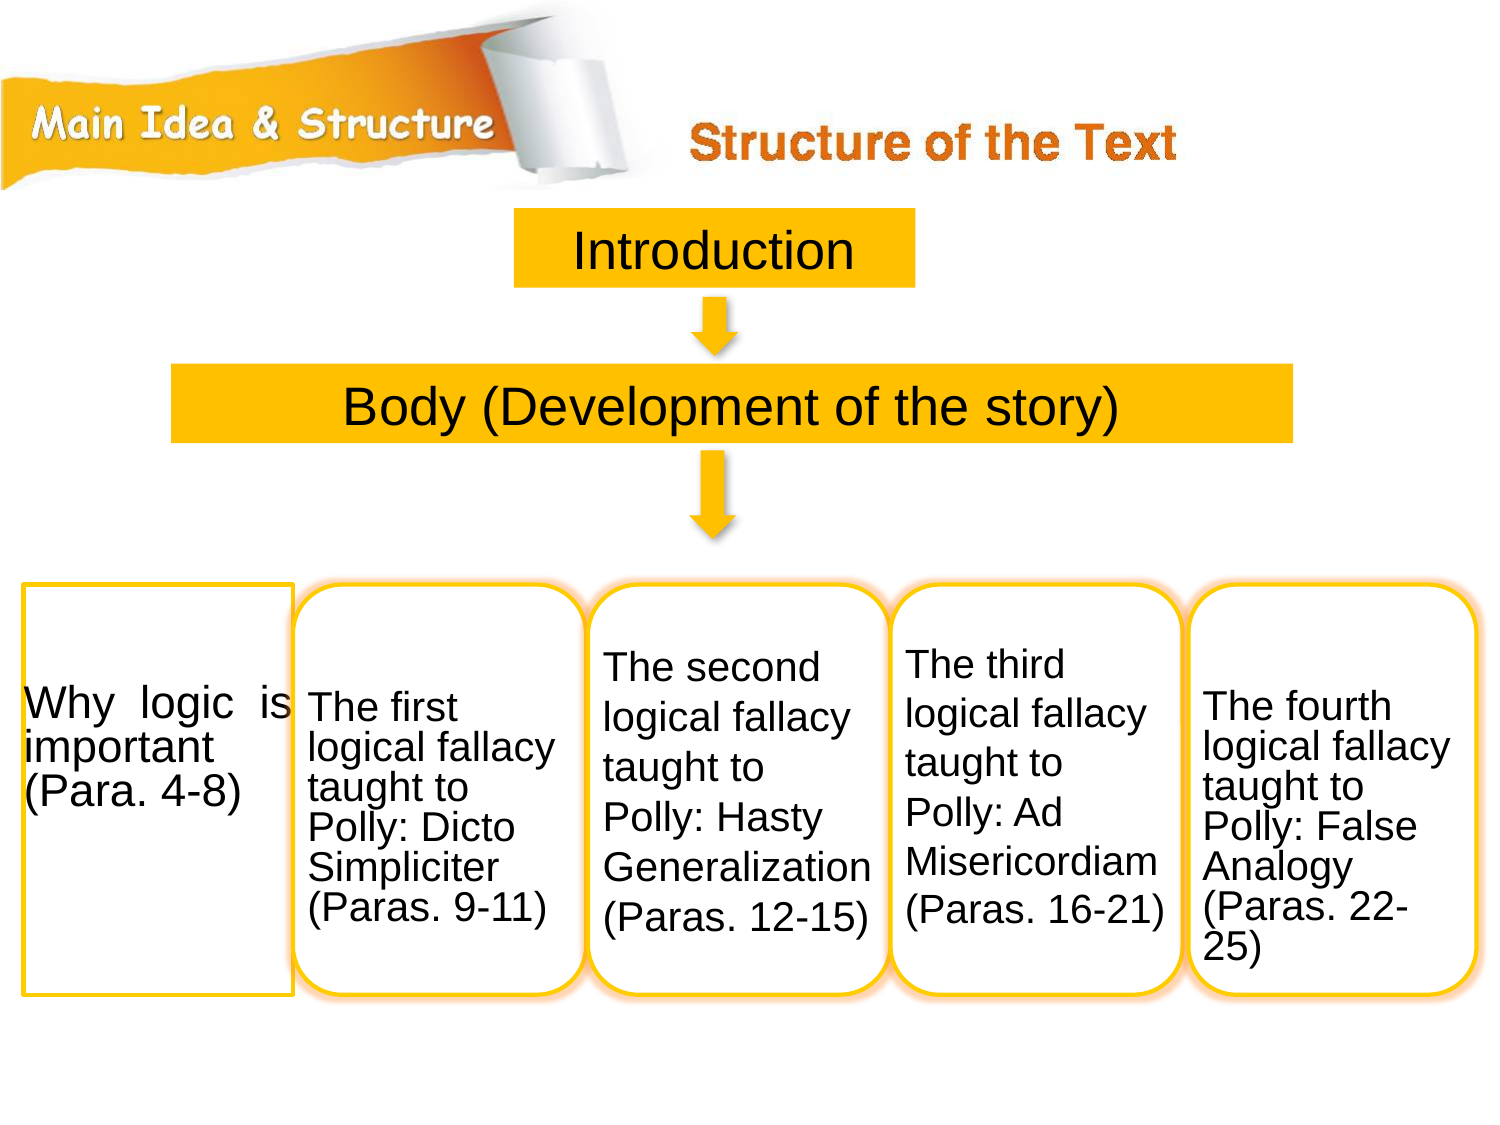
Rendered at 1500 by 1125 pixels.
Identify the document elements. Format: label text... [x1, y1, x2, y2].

list Why logic is important (Para. 4-8) [23, 584, 293, 995]
picture [0, 0, 1246, 192]
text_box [170, 207, 1294, 540]
text_box The second logical fallacy taught to Polly: Hasty Generalization (Paras. 12-15) [587, 584, 885, 995]
text_box The first logical fallacy taught to Polly: Dicto Simpliciter (Paras. 9-11) [292, 584, 583, 995]
text_box The third logical fallacy taught to Polly: Ad Misericordiam (Paras. 16-21) [890, 584, 1180, 995]
text_box The fourth logical fallacy taught to Polly: False Analogy (Paras. 22-25) [1188, 584, 1477, 995]
